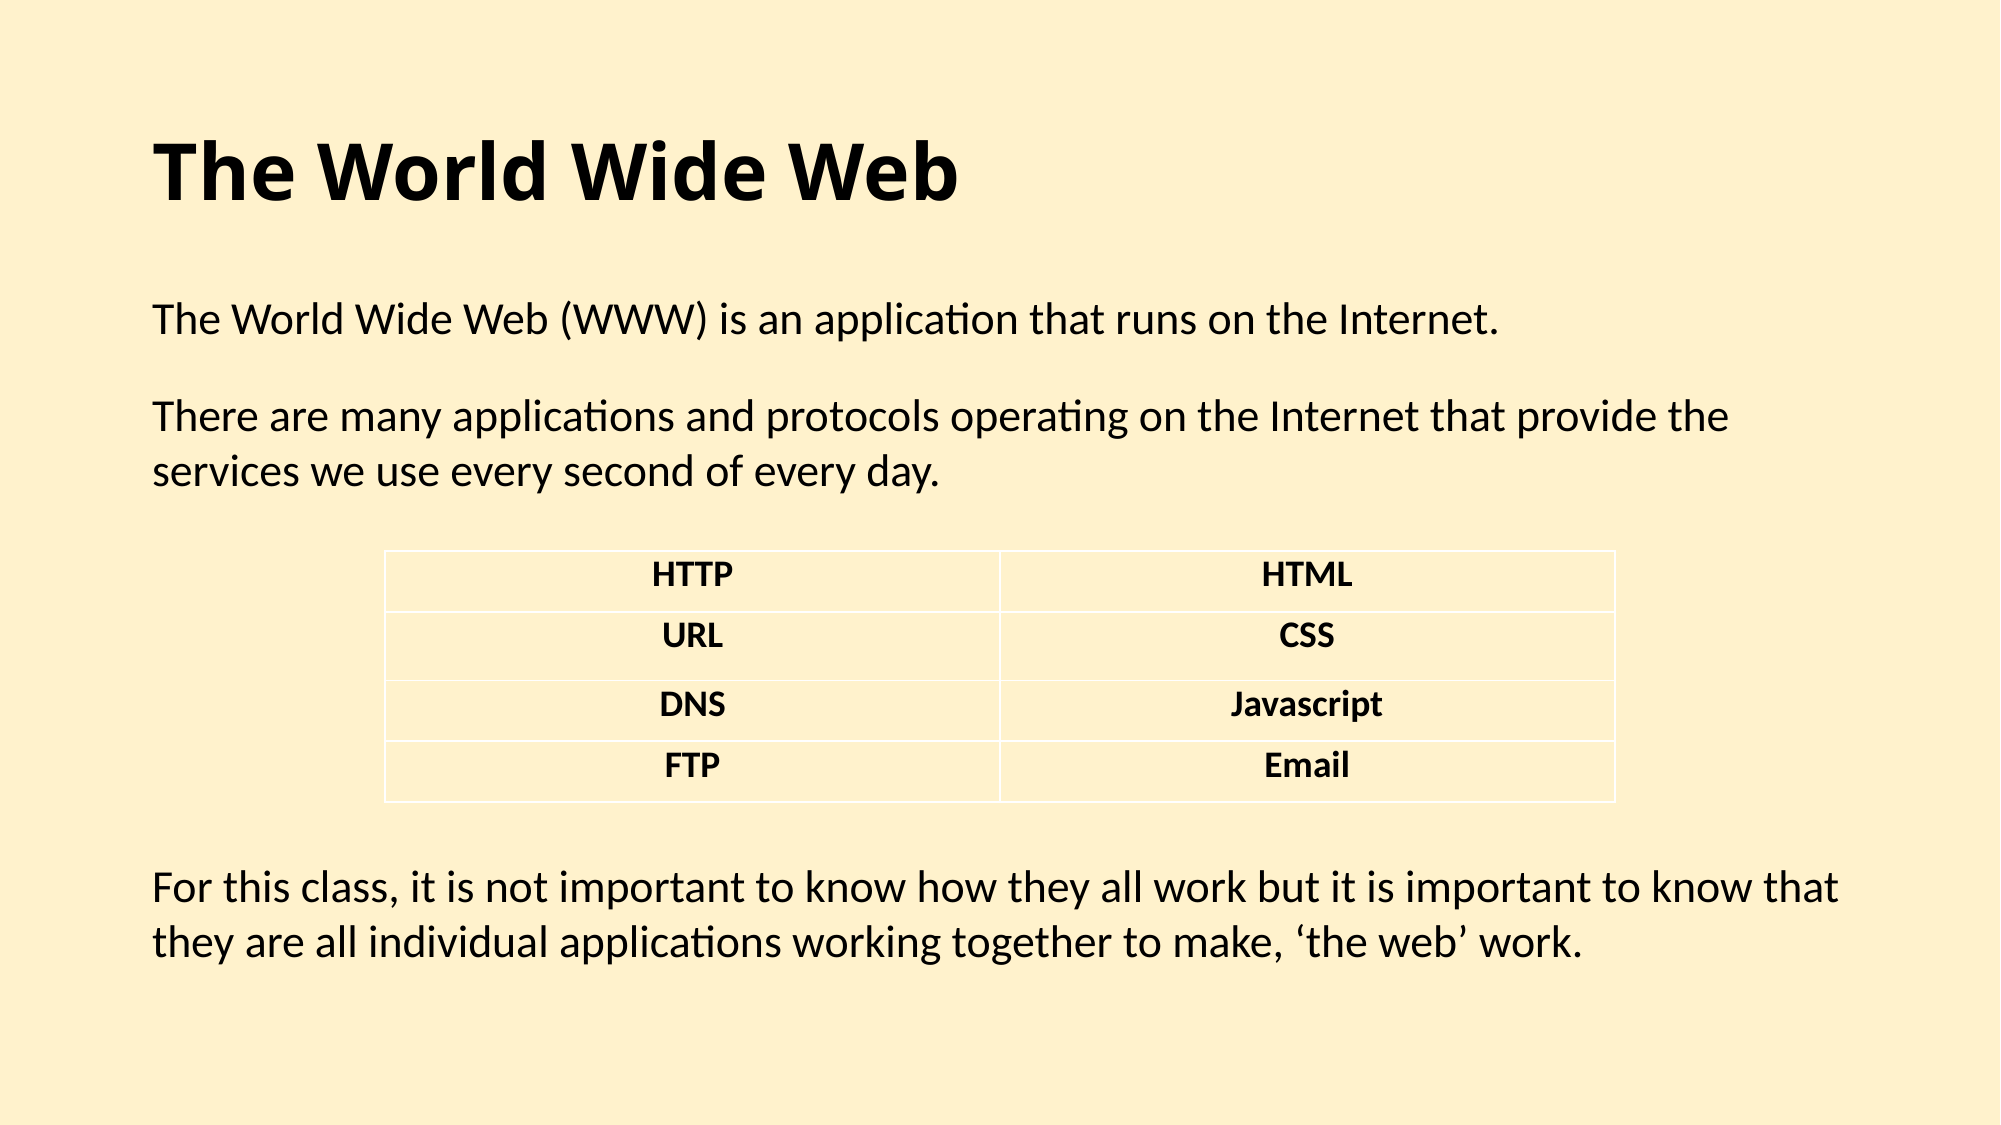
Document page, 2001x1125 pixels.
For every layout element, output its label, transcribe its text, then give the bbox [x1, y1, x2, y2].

text_box There are many applications and protocols operating on the Internet that provide the services we use every second of every day. [137, 377, 1863, 503]
table_cell URL [386, 613, 999, 680]
table_header HTTP [386, 552, 999, 611]
table_cell Email [1001, 742, 1614, 801]
table_header HTML [1001, 552, 1614, 611]
table_cell Javascript [1001, 681, 1614, 740]
text_box The World Wide Web (WWW) is an application that runs on the Internet. [137, 281, 1863, 351]
table_cell CSS [1001, 613, 1614, 680]
title The World Wide Web [137, 93, 1000, 256]
text_box For this class, it is not important to know how they all work but it is important to know that they are all individual applications working together to make, ‘the web’ work. [137, 848, 1863, 974]
table_cell DNS [386, 681, 999, 740]
table_cell FTP [386, 742, 999, 801]
